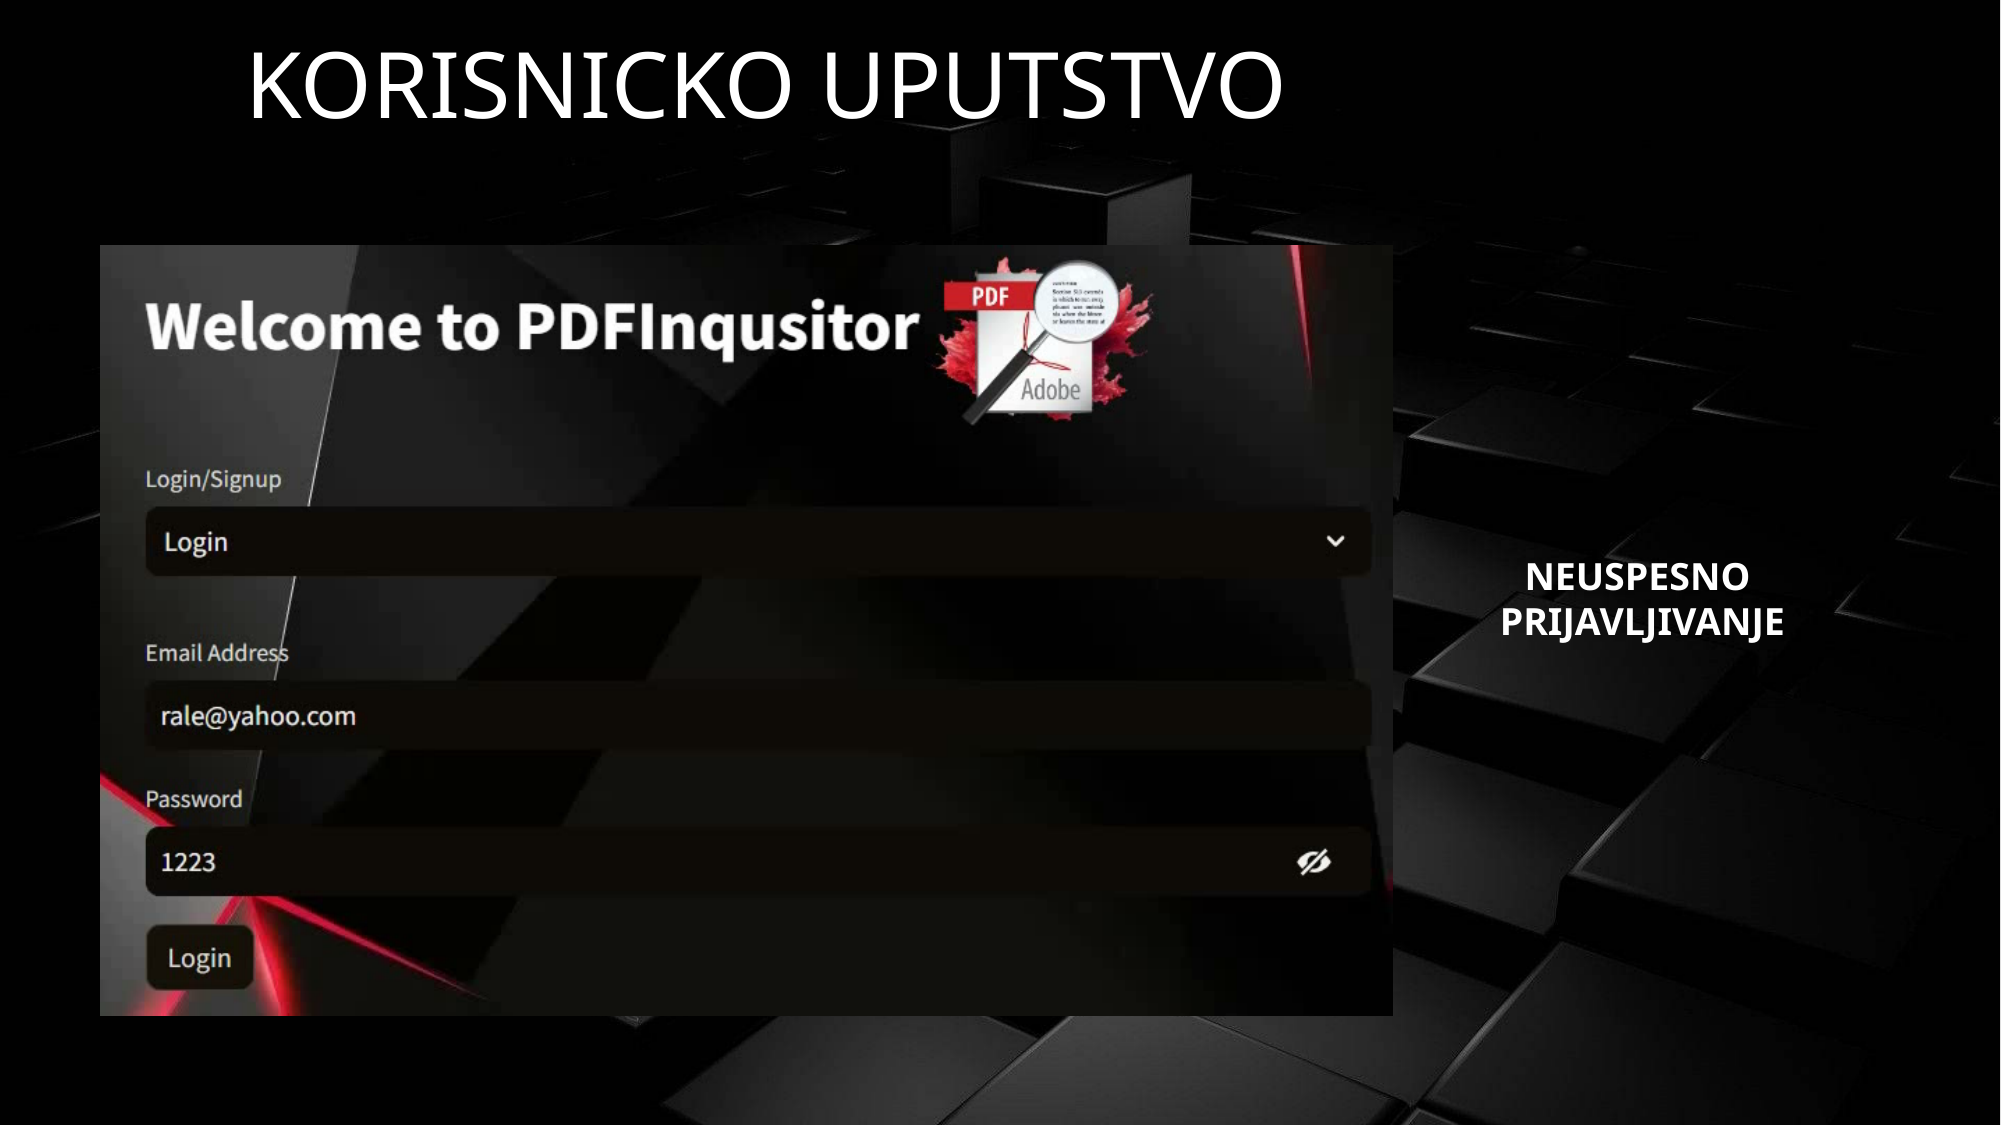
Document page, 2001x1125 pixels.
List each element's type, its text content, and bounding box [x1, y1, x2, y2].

picture [0, 0, 2001, 1125]
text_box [100, 244, 1394, 1017]
title KORISNICKO UPUTSTVO [230, 0, 1956, 198]
text_box NEUSPESNO PRIJAVLJIVANJE [1475, 545, 1801, 651]
